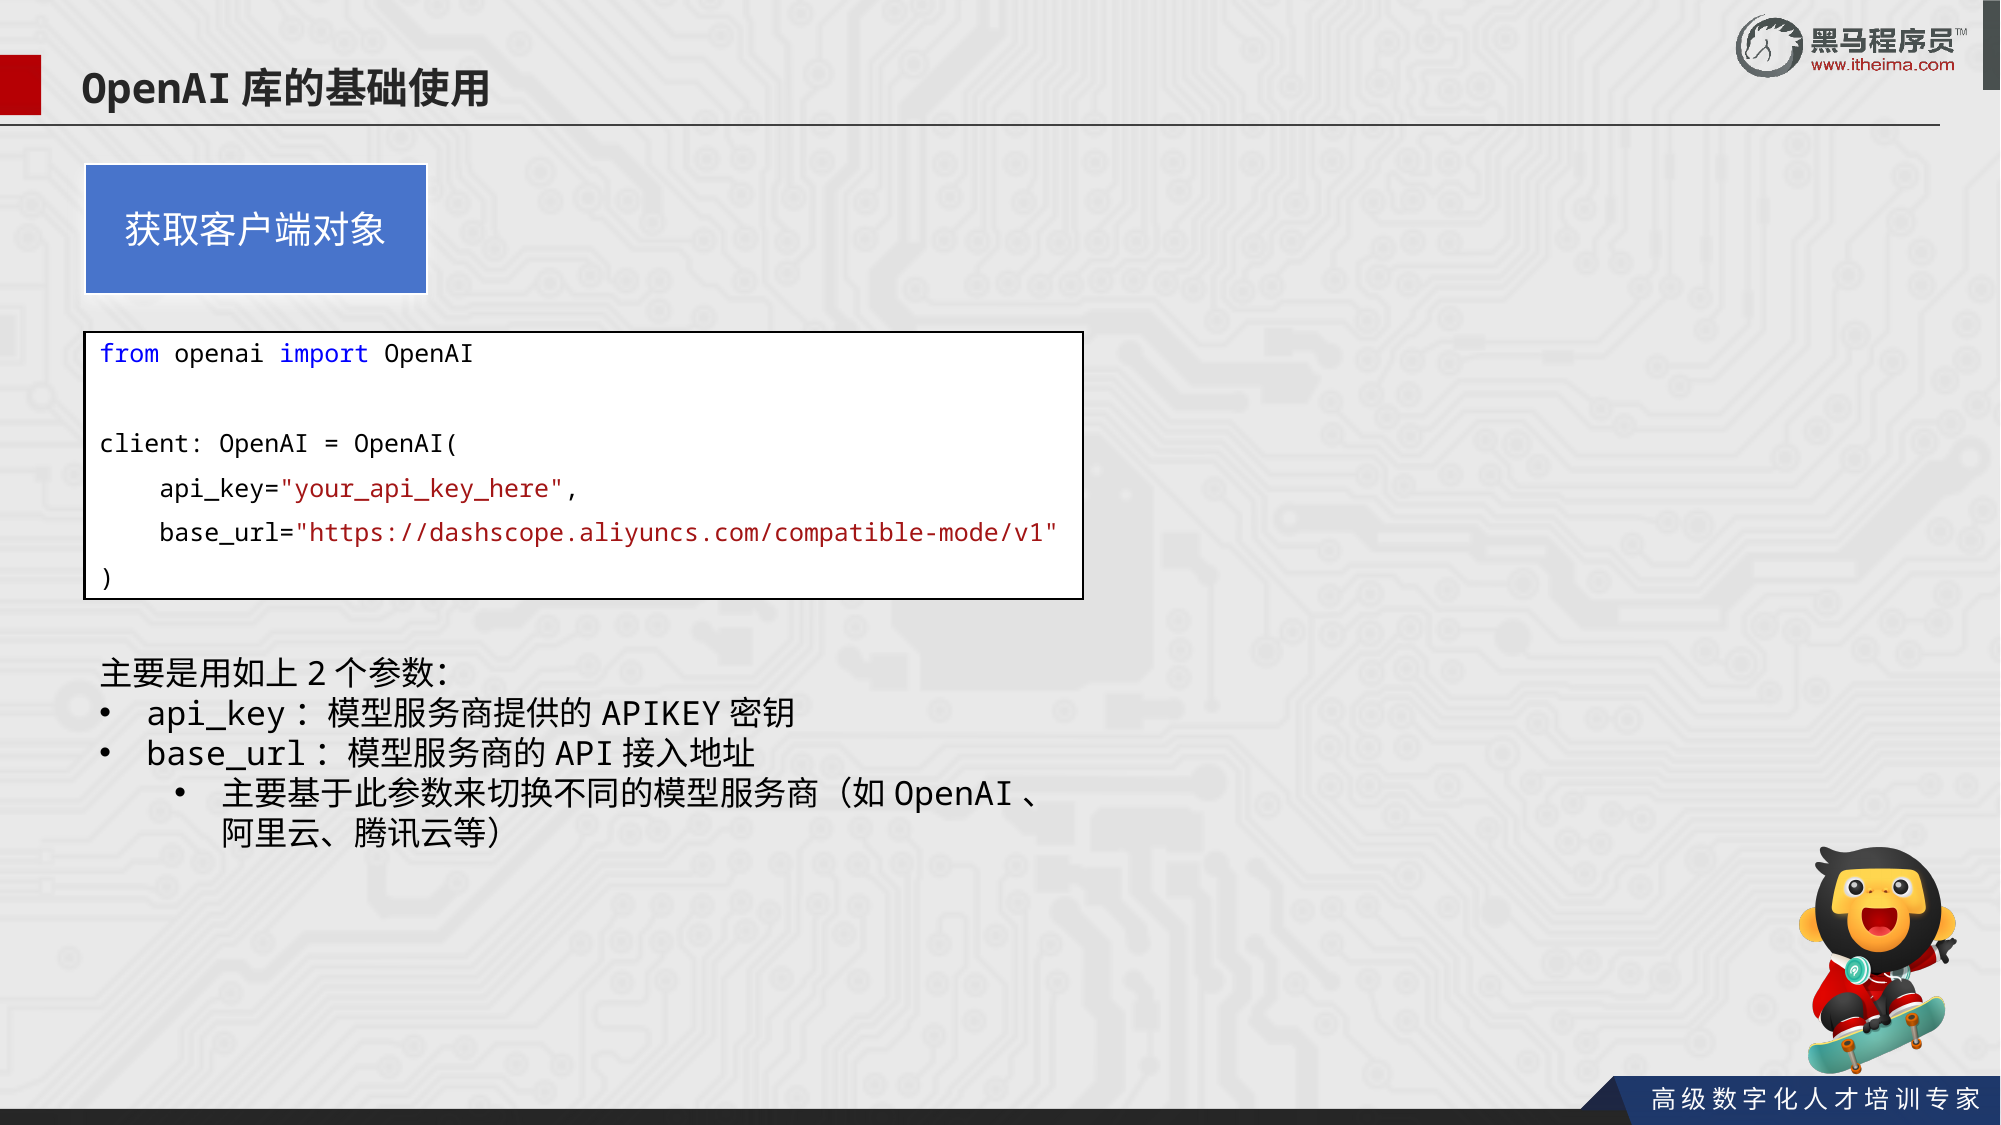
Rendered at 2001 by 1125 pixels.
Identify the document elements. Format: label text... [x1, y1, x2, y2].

text_box 获取客户端对象 [84, 163, 428, 295]
picture [1748, 837, 1993, 1083]
text_box from openai import OpenAI client: OpenAI = OpenAI( api_key="your_api_key_here", base_url="https://dashscope.aliyuncs.com/compatible-mode/v1" ) [83, 331, 1084, 600]
text_box 主要是用如上2个参数： api_key：模型服务商提供的APIKEY密钥 base_url：模型服务商的API接入地址 主要基于此参数来切换不同的模型服务商（如OpenAI、阿里云、腾讯云等） [84, 645, 1083, 860]
picture [1705, 0, 1995, 109]
list OpenAI库的基础使用 [66, 54, 882, 126]
